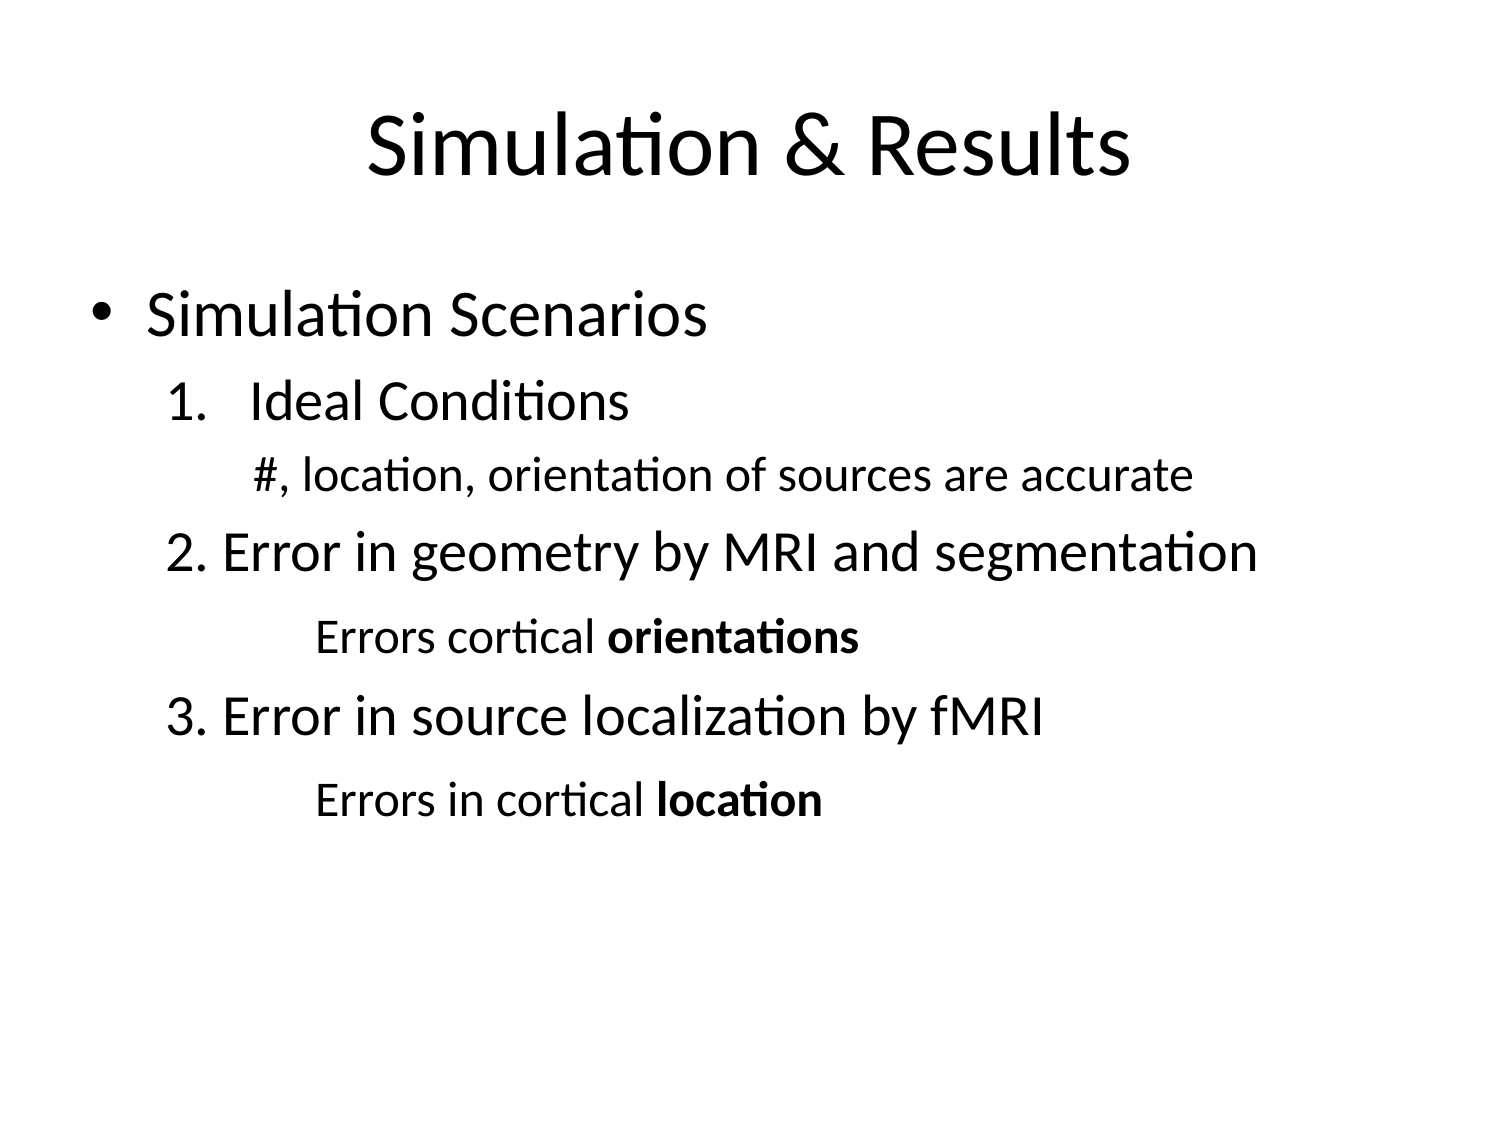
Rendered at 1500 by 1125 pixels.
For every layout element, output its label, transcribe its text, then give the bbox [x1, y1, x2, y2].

title Simulation & Results [75, 45, 1425, 233]
list Simulation Scenarios Ideal Conditions #, location, orientation of sources are accurate 2. Error in geometry by MRI and segmentation Errors cortical orientations 3. Error in source localization by fMRI Errors in cortical location [75, 262, 1425, 1005]
